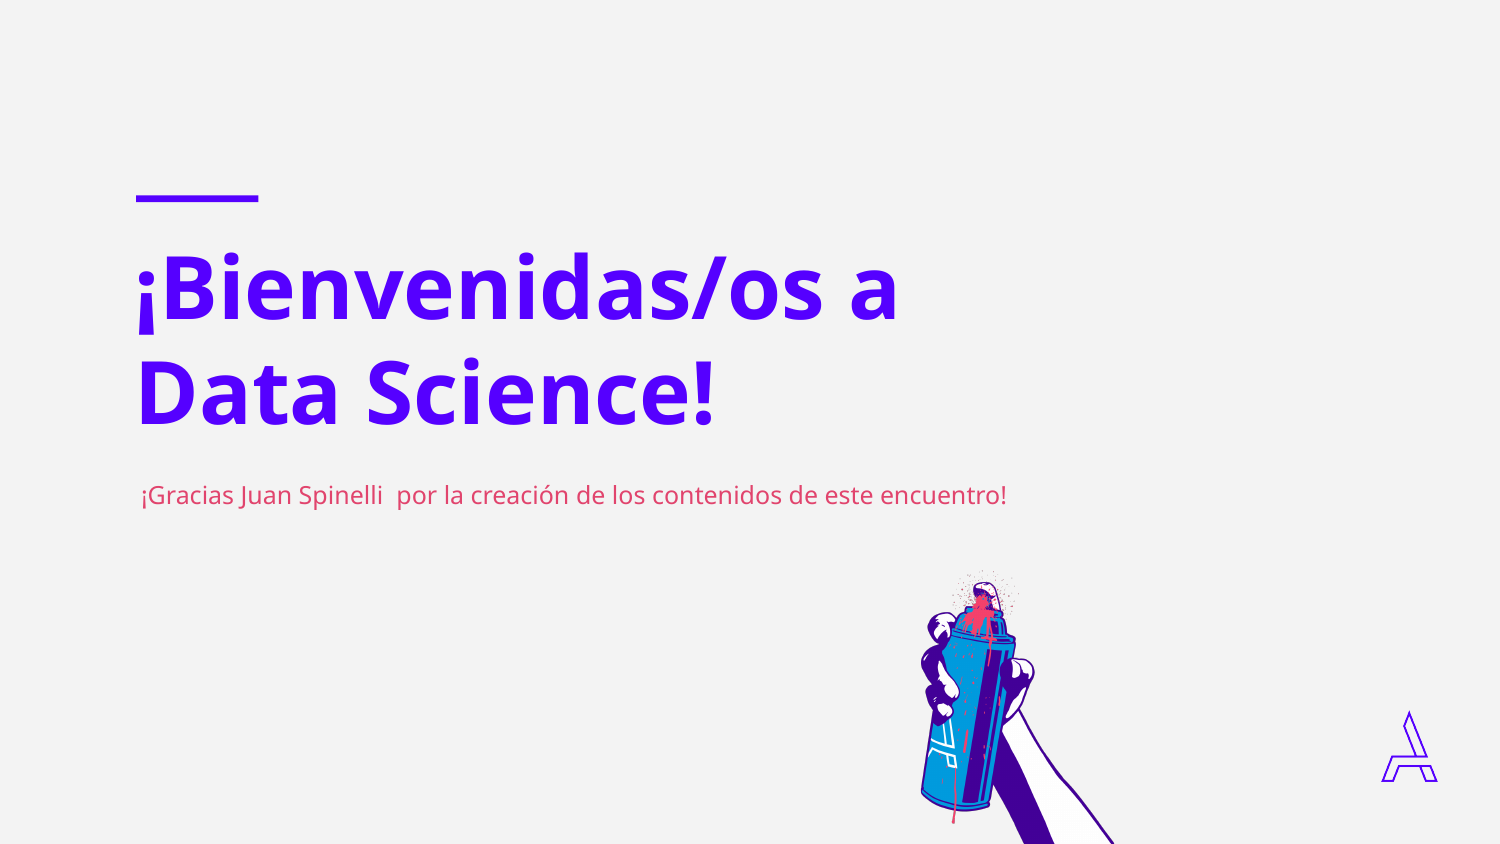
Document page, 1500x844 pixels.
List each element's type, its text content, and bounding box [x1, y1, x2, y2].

picture [1381, 710, 1438, 782]
picture [920, 570, 1117, 844]
text_box ¡Gracias Juan Spinelli por la creación de los contenidos de este encuentro! [126, 464, 1374, 530]
title ¡Bienvenidas/os a Data Science! [119, 216, 1381, 466]
